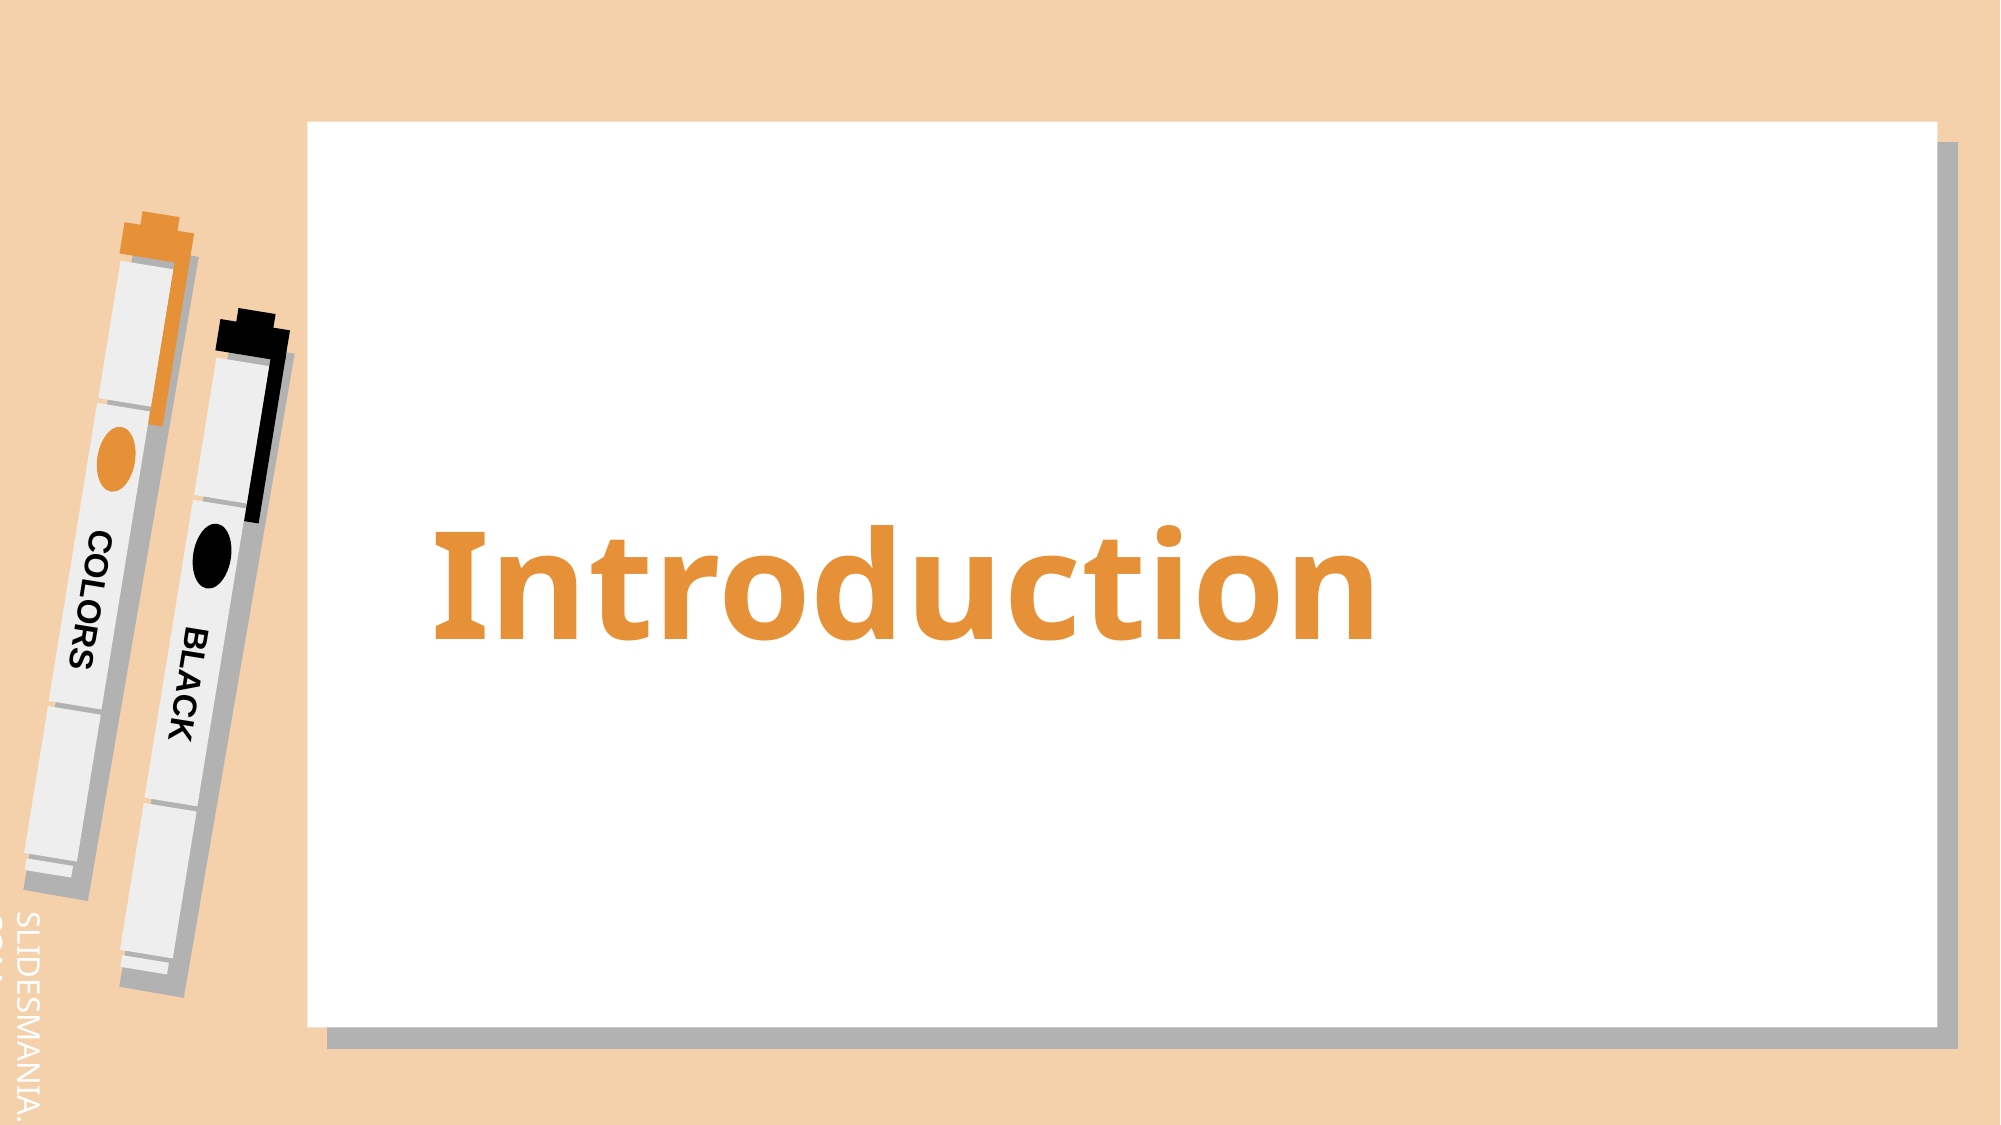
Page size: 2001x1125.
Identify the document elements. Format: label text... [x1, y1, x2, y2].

title Introduction [411, 361, 1879, 799]
